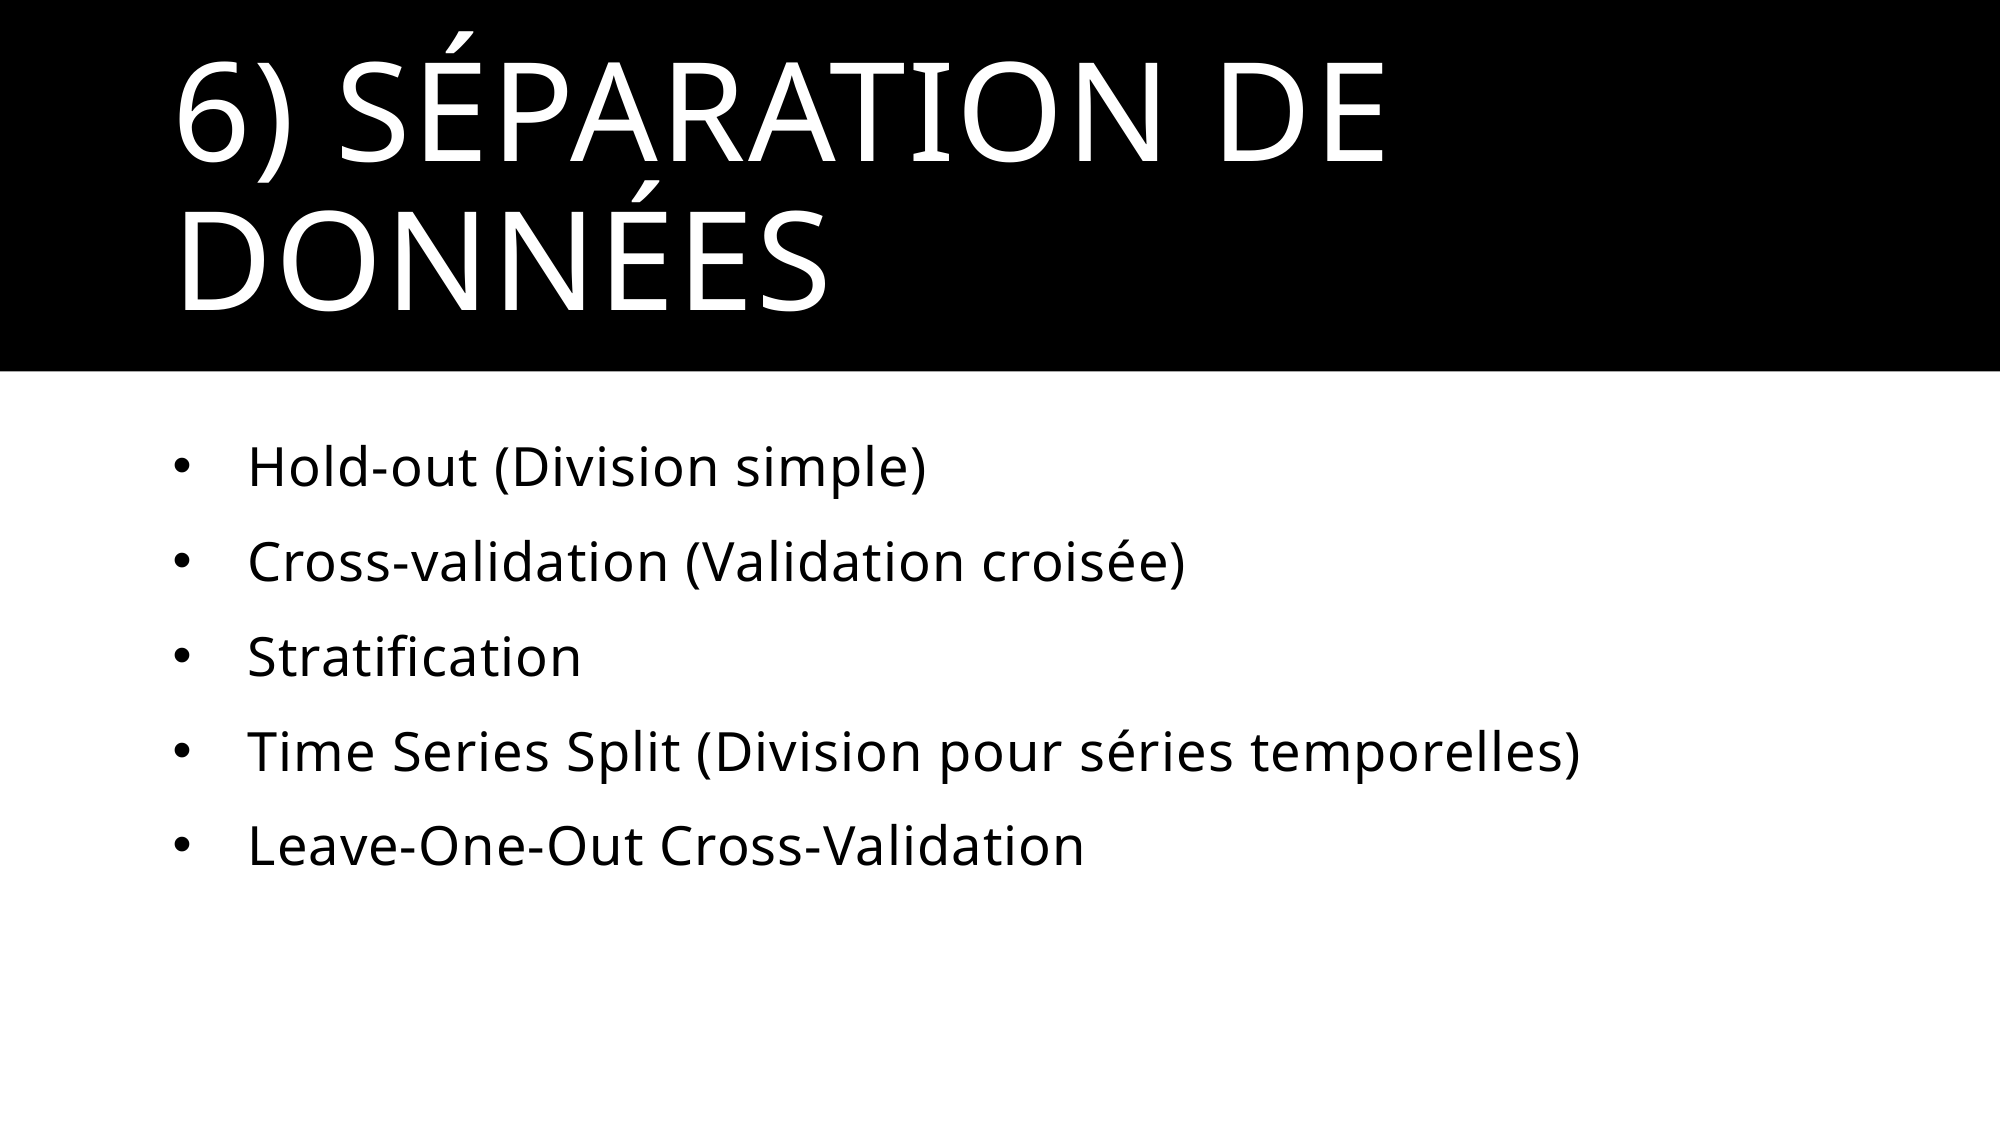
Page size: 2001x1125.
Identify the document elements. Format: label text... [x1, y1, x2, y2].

list Hold-out (Division simple) Cross-validation (Validation croisée) Stratification Time Series Split (Division pour séries temporelles) Leave-One-Out Cross-Validation [157, 424, 1842, 1014]
title 6) Séparation de données [157, 52, 1842, 332]
